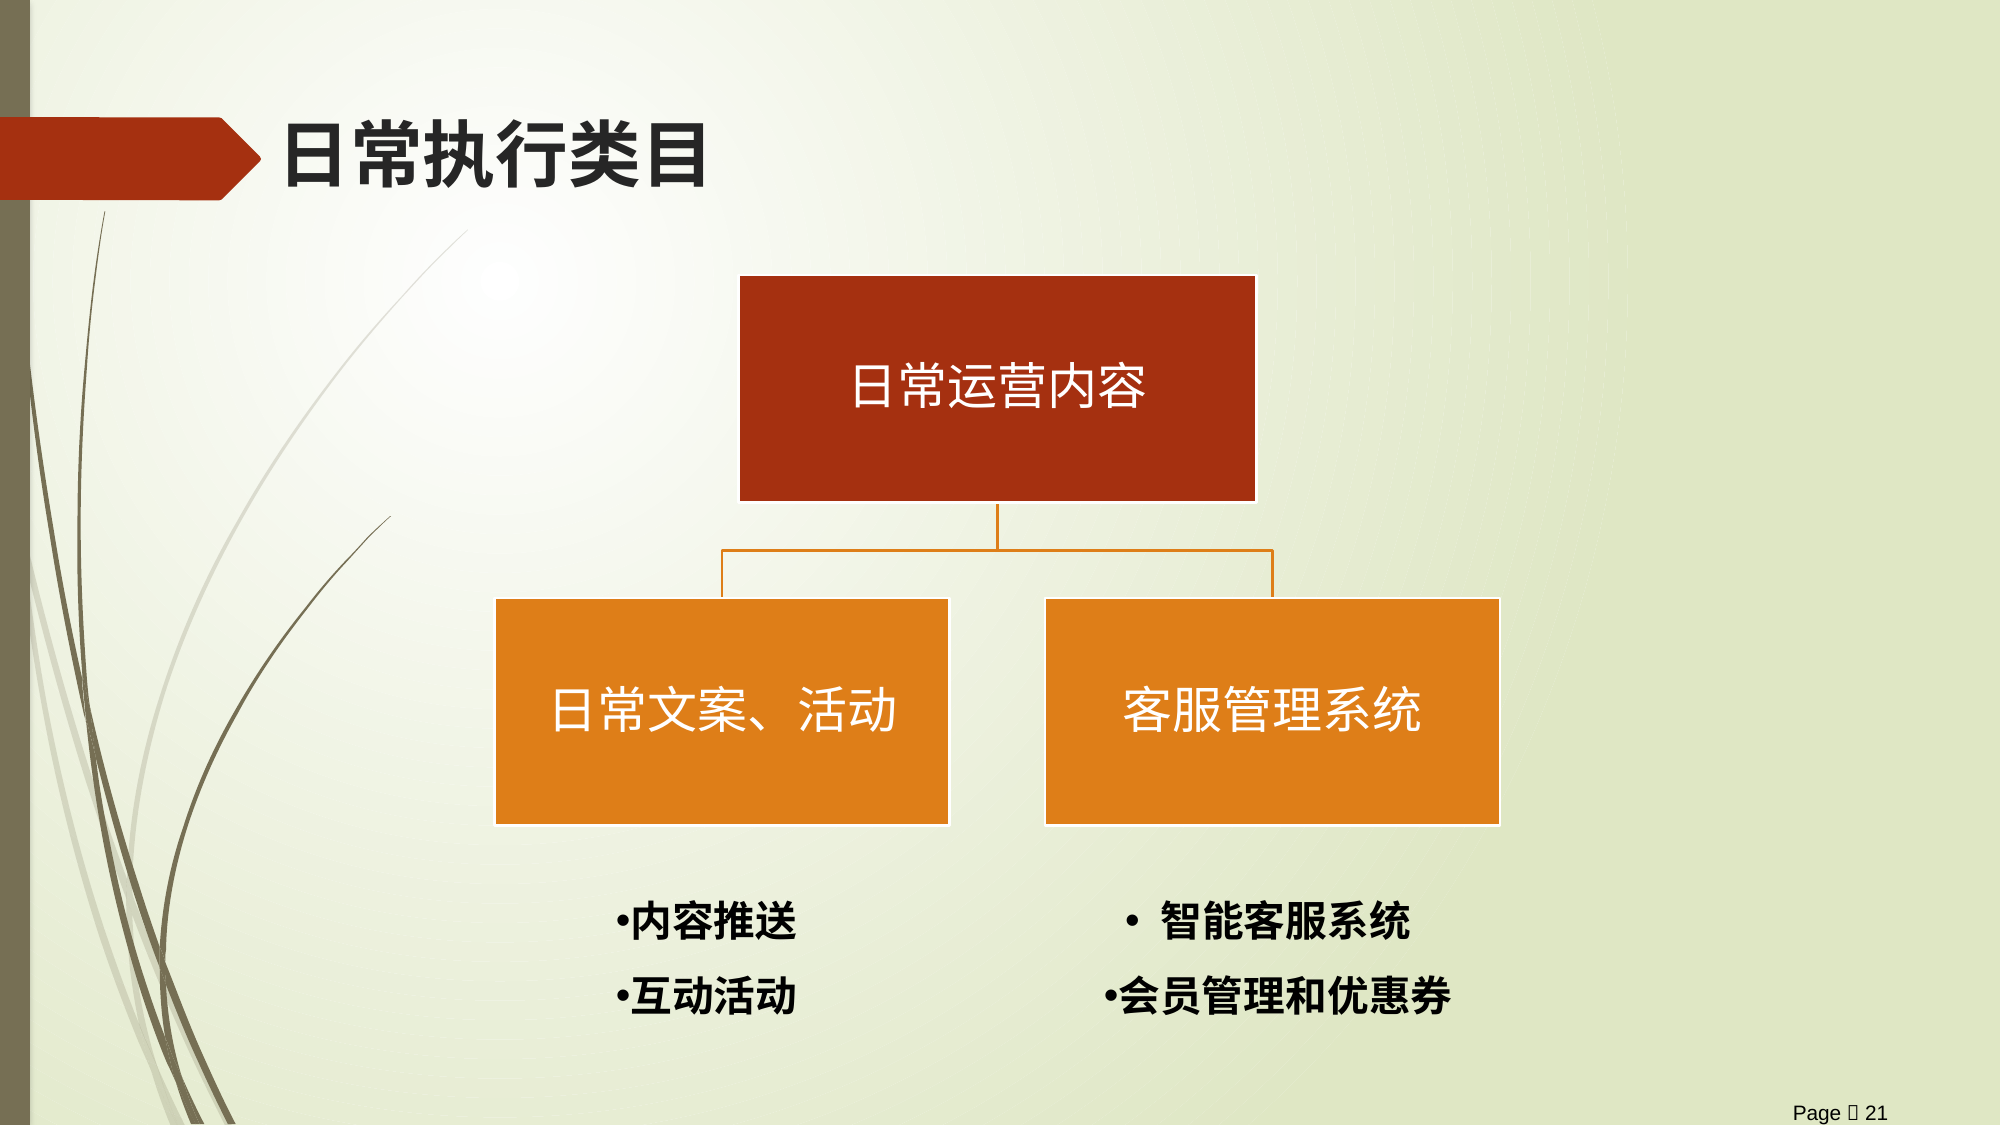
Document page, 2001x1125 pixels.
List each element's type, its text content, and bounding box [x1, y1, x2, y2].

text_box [199, 274, 1796, 827]
text_box 内容推送 互动活动 [601, 862, 813, 1028]
text_box 智能客服系统 会员管理和优惠券 [1089, 862, 1468, 1028]
slide_number Page  21 [1629, 1096, 1904, 1125]
title 日常执行类目 [262, 101, 1858, 205]
